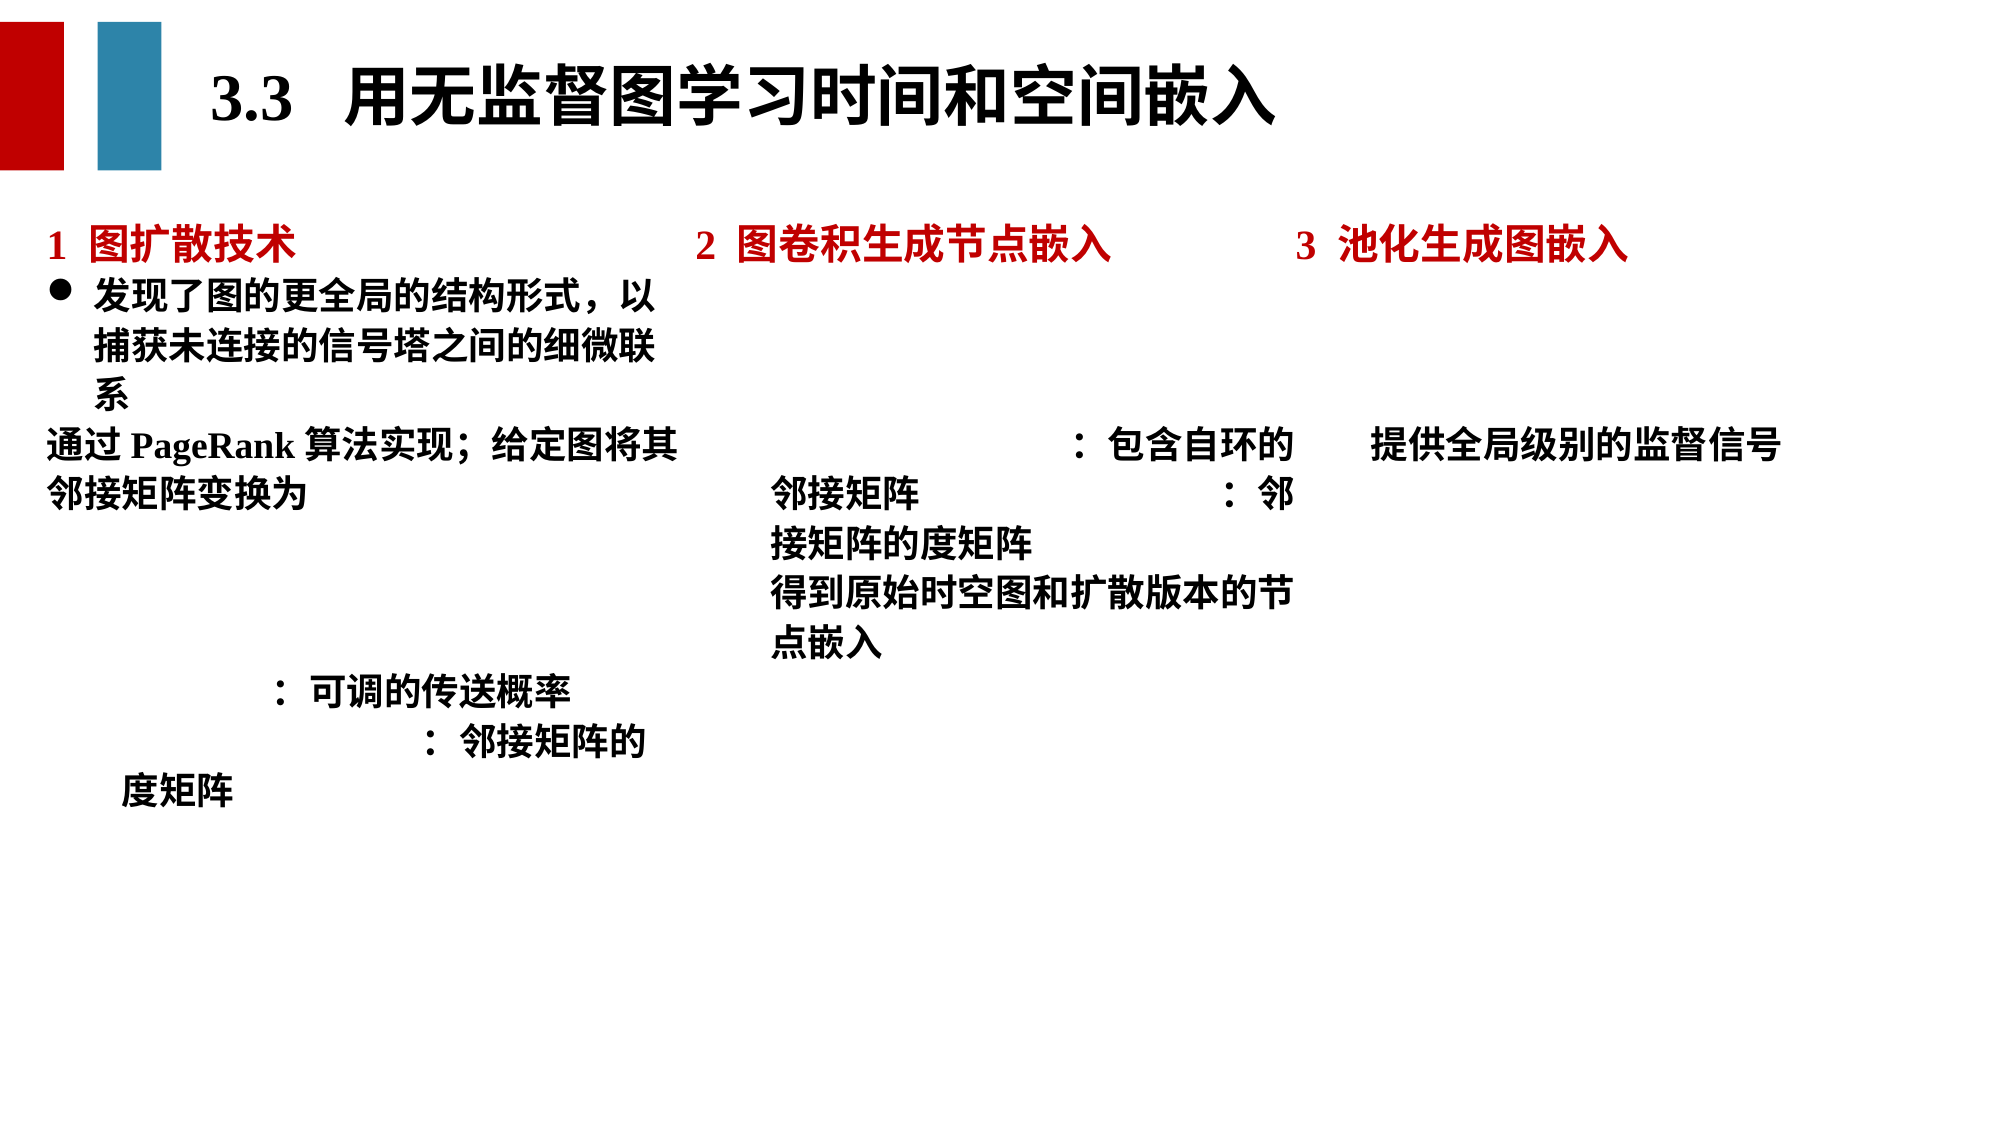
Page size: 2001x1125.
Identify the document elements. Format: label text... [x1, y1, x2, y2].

text_box 3.3 用无监督图学习时间和空间嵌入 [195, 46, 1831, 142]
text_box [0, 21, 162, 171]
